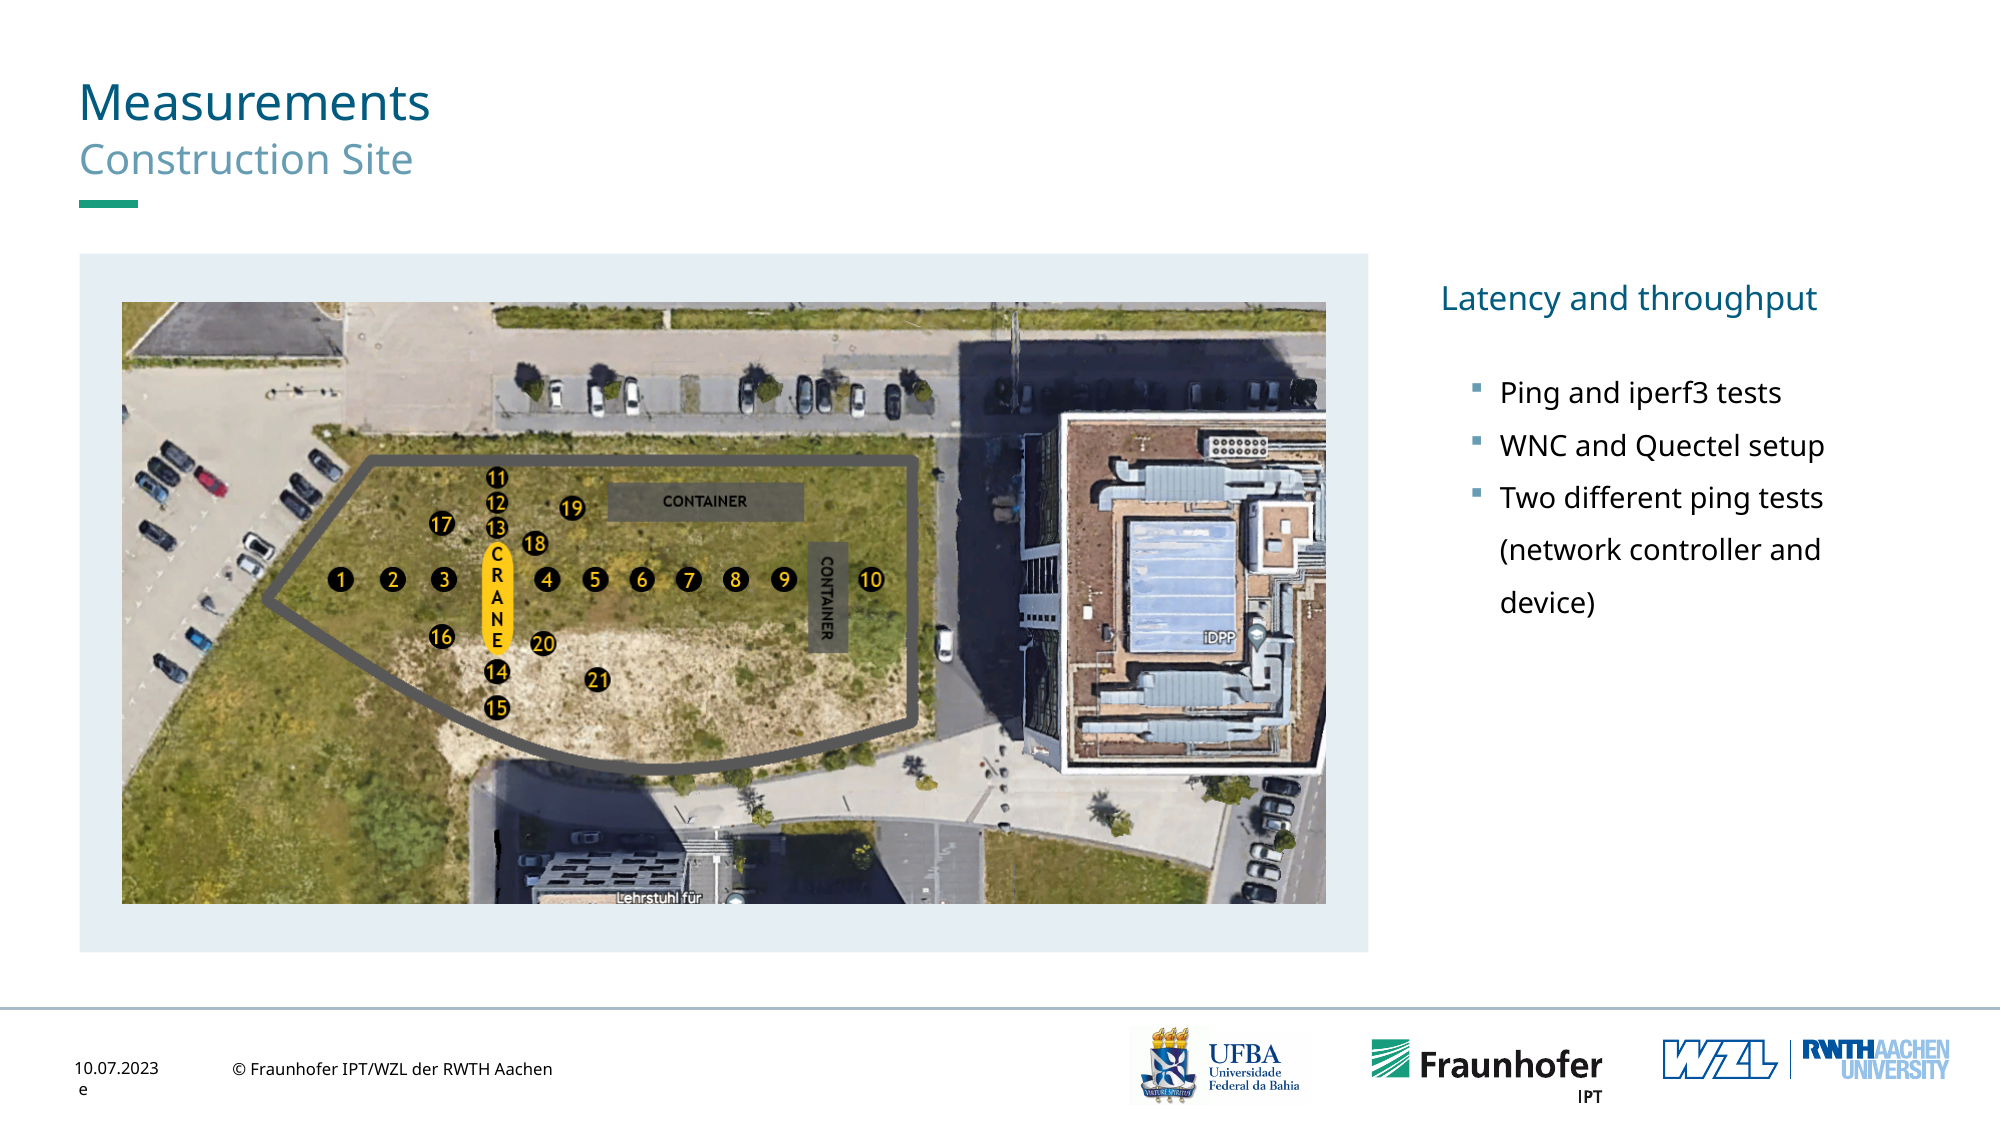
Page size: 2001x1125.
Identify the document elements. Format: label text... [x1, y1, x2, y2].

text_box 10.07.2023 [59, 1009, 212, 1125]
picture [122, 302, 1326, 904]
list Latency and throughput Ping and iperf3 tests WNC and Quectel setup Two different ping tests (network controller and device) [1440, 273, 1922, 724]
text_box © Fraunhofer IPT/WZL der RWTH Aachen [232, 1058, 717, 1079]
list Construction Site [78, 127, 1922, 180]
picture [1129, 1026, 1311, 1106]
title Measurements [78, 64, 1922, 127]
text_box [79, 253, 1369, 953]
